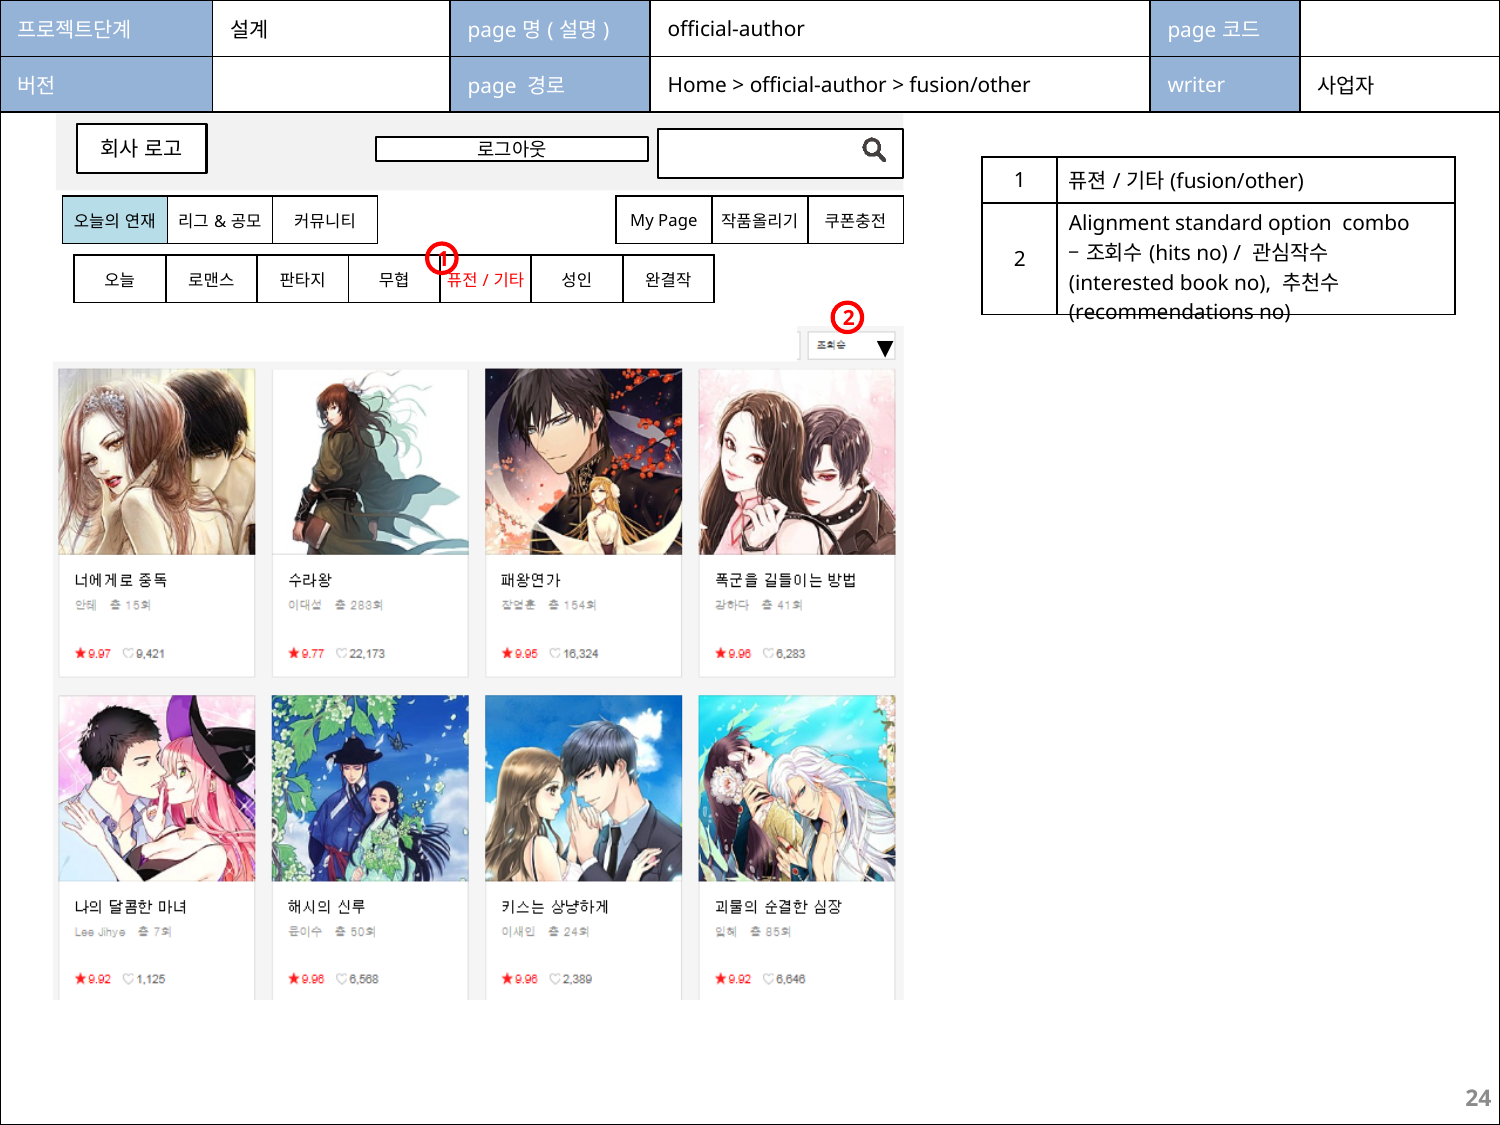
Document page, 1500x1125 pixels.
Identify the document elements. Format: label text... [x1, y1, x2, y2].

table_header 성인 [532, 256, 622, 302]
table_cell Alignment standard option combo –조회수(hits no) / 관심작수 (interested book no), 추천수(recommendations no) [1058, 204, 1454, 314]
table_header 리그&공모 [168, 197, 272, 243]
table_header 커뮤니티 [273, 197, 377, 243]
table_header 오늘 [75, 256, 165, 302]
table_cell writer [1151, 57, 1299, 111]
table_header [1301, 1, 1499, 56]
text_box [54, 111, 906, 192]
table_header My Page [617, 197, 711, 243]
table_header page명(설명) [451, 1, 649, 56]
text_box 로그아웃 [374, 135, 650, 163]
table_cell page 경로 [451, 57, 649, 111]
table_header official-author [651, 1, 1149, 56]
table_header 로맨스 [167, 256, 256, 302]
table_header 퓨젼/기타(fusion/other) [1058, 158, 1454, 202]
table_cell 버전 [1, 57, 212, 111]
text_box [656, 127, 906, 180]
table_header 1 [983, 158, 1056, 202]
slide_number 24 [1156, 1069, 1500, 1125]
table_header 설계 [213, 1, 449, 56]
table_cell [1, 113, 1499, 1124]
table_header 퓨전/기타 [441, 256, 530, 302]
text_box 회사 로고 [75, 122, 209, 175]
text_box 2 [830, 300, 865, 324]
table_header 작품올리기 [713, 197, 807, 243]
table_cell [213, 57, 449, 111]
table_header 판타지 [258, 256, 348, 302]
table_cell 2 [983, 204, 1056, 314]
picture [861, 137, 887, 163]
table_header 쿠폰충전 [809, 197, 903, 243]
table_header page코드 [1151, 1, 1299, 56]
table_header 프로젝트단계 [1, 1, 212, 56]
picture [52, 326, 904, 1000]
table_header 무협 [349, 256, 439, 302]
table_header 오늘의 연재 [63, 197, 167, 243]
text_box 1 [425, 241, 459, 276]
table_cell 사업자 [1301, 57, 1499, 111]
table_header 완결작 [624, 256, 713, 302]
table_cell Home > official-author > fusion/other [651, 57, 1149, 111]
